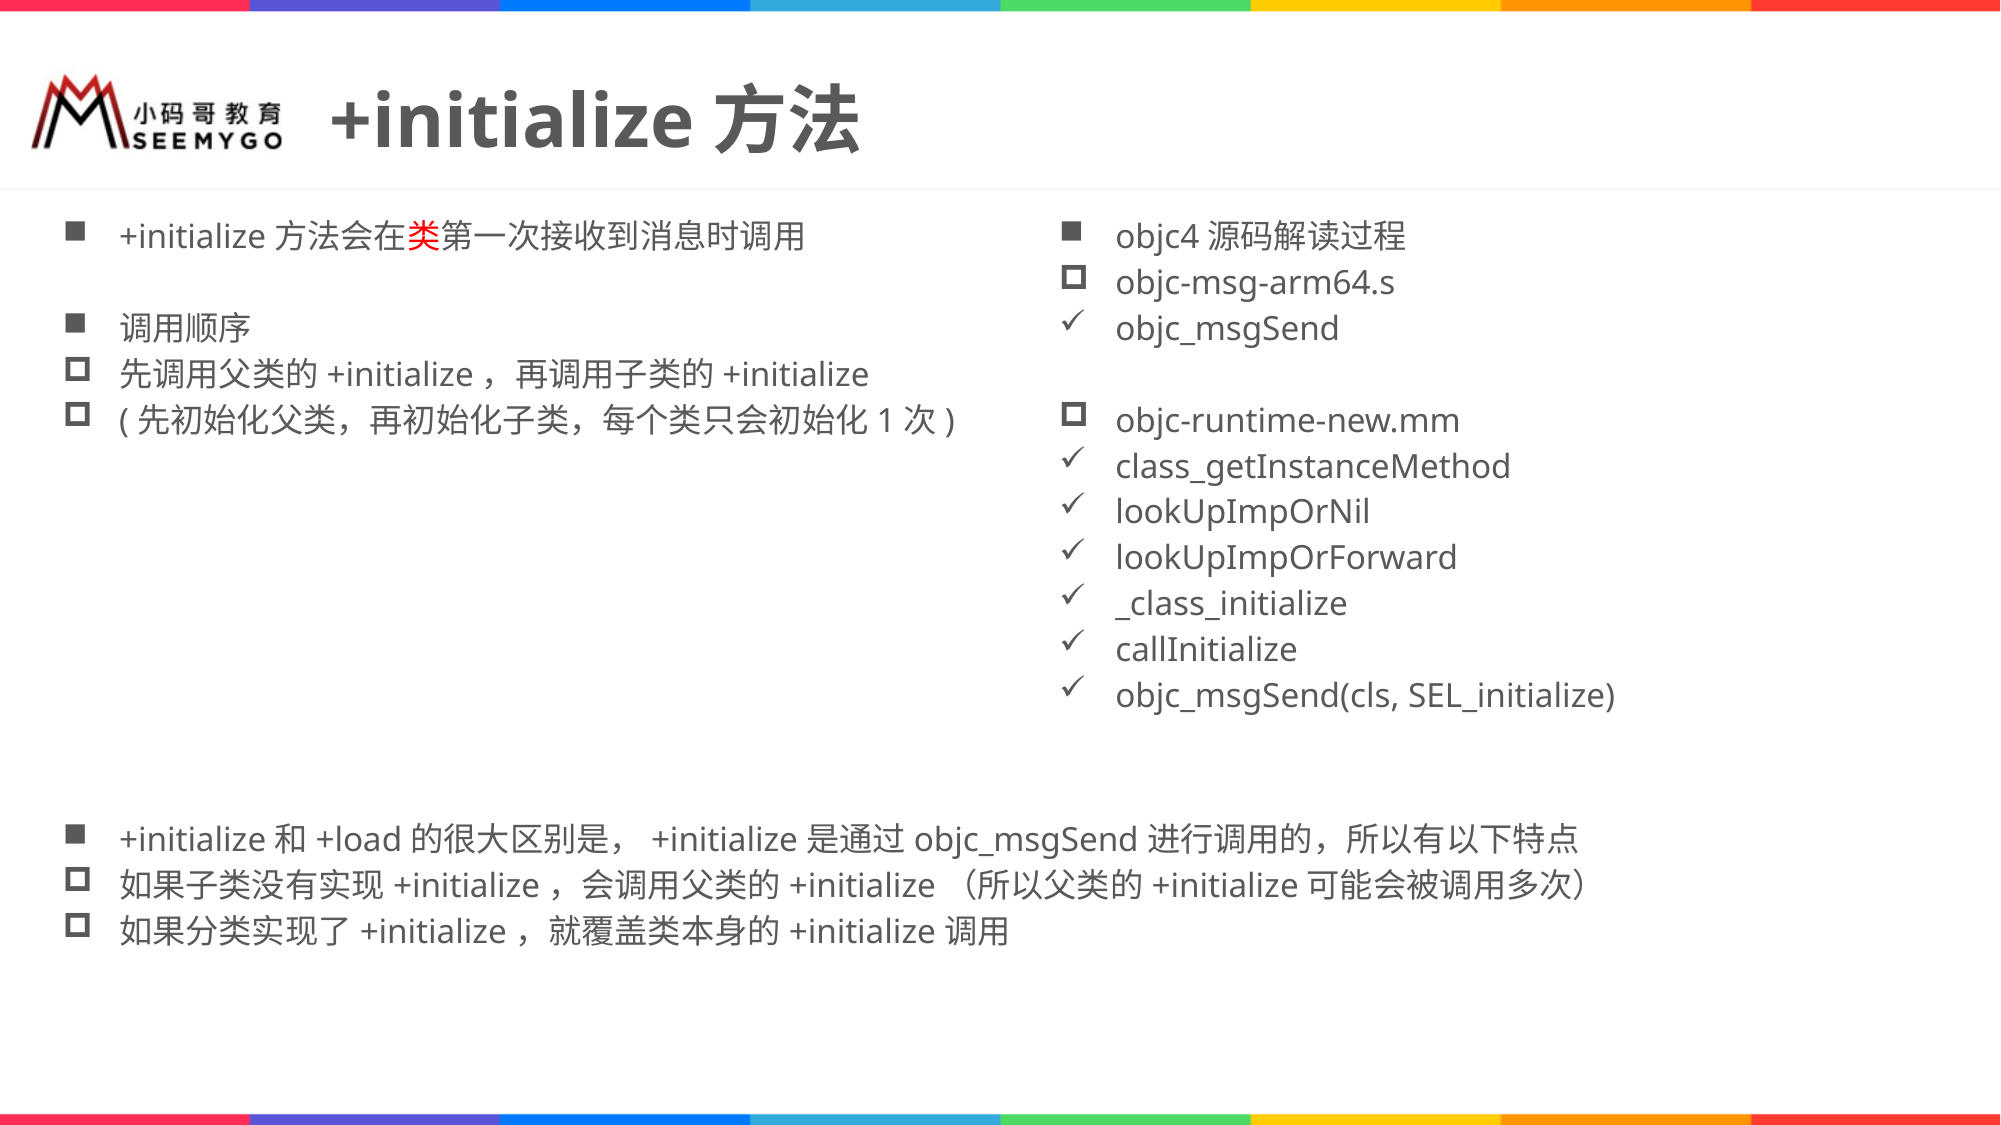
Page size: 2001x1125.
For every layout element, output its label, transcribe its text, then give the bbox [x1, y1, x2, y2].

title +initialize方法 [314, 64, 1968, 182]
text_box +initialize和+load的很大区别是，+initialize是通过objc_msgSend进行调用的，所以有以下特点 如果子类没有实现+initialize，会调用父类的+initialize（所以父类的+initialize可能会被调用多次） 如果分类实现了+initialize，就覆盖类本身的+initialize调用 [48, 804, 1968, 1060]
text_box objc4源码解读过程 objc-msg-arm64.s objc_msgSend objc-runtime-new.mm class_getInstanceMethod lookUpImpOrNil lookUpImpOrForward _class_initialize callInitialize objc_msgSend(cls, SEL_initialize) [1044, 202, 1968, 741]
picture [0, 0, 2001, 1125]
text_box +initialize方法会在类第一次接收到消息时调用 调用顺序 先调用父类的+initialize，再调用子类的+initialize (先初始化父类，再初始化子类，每个类只会初始化1次) [48, 202, 1044, 458]
